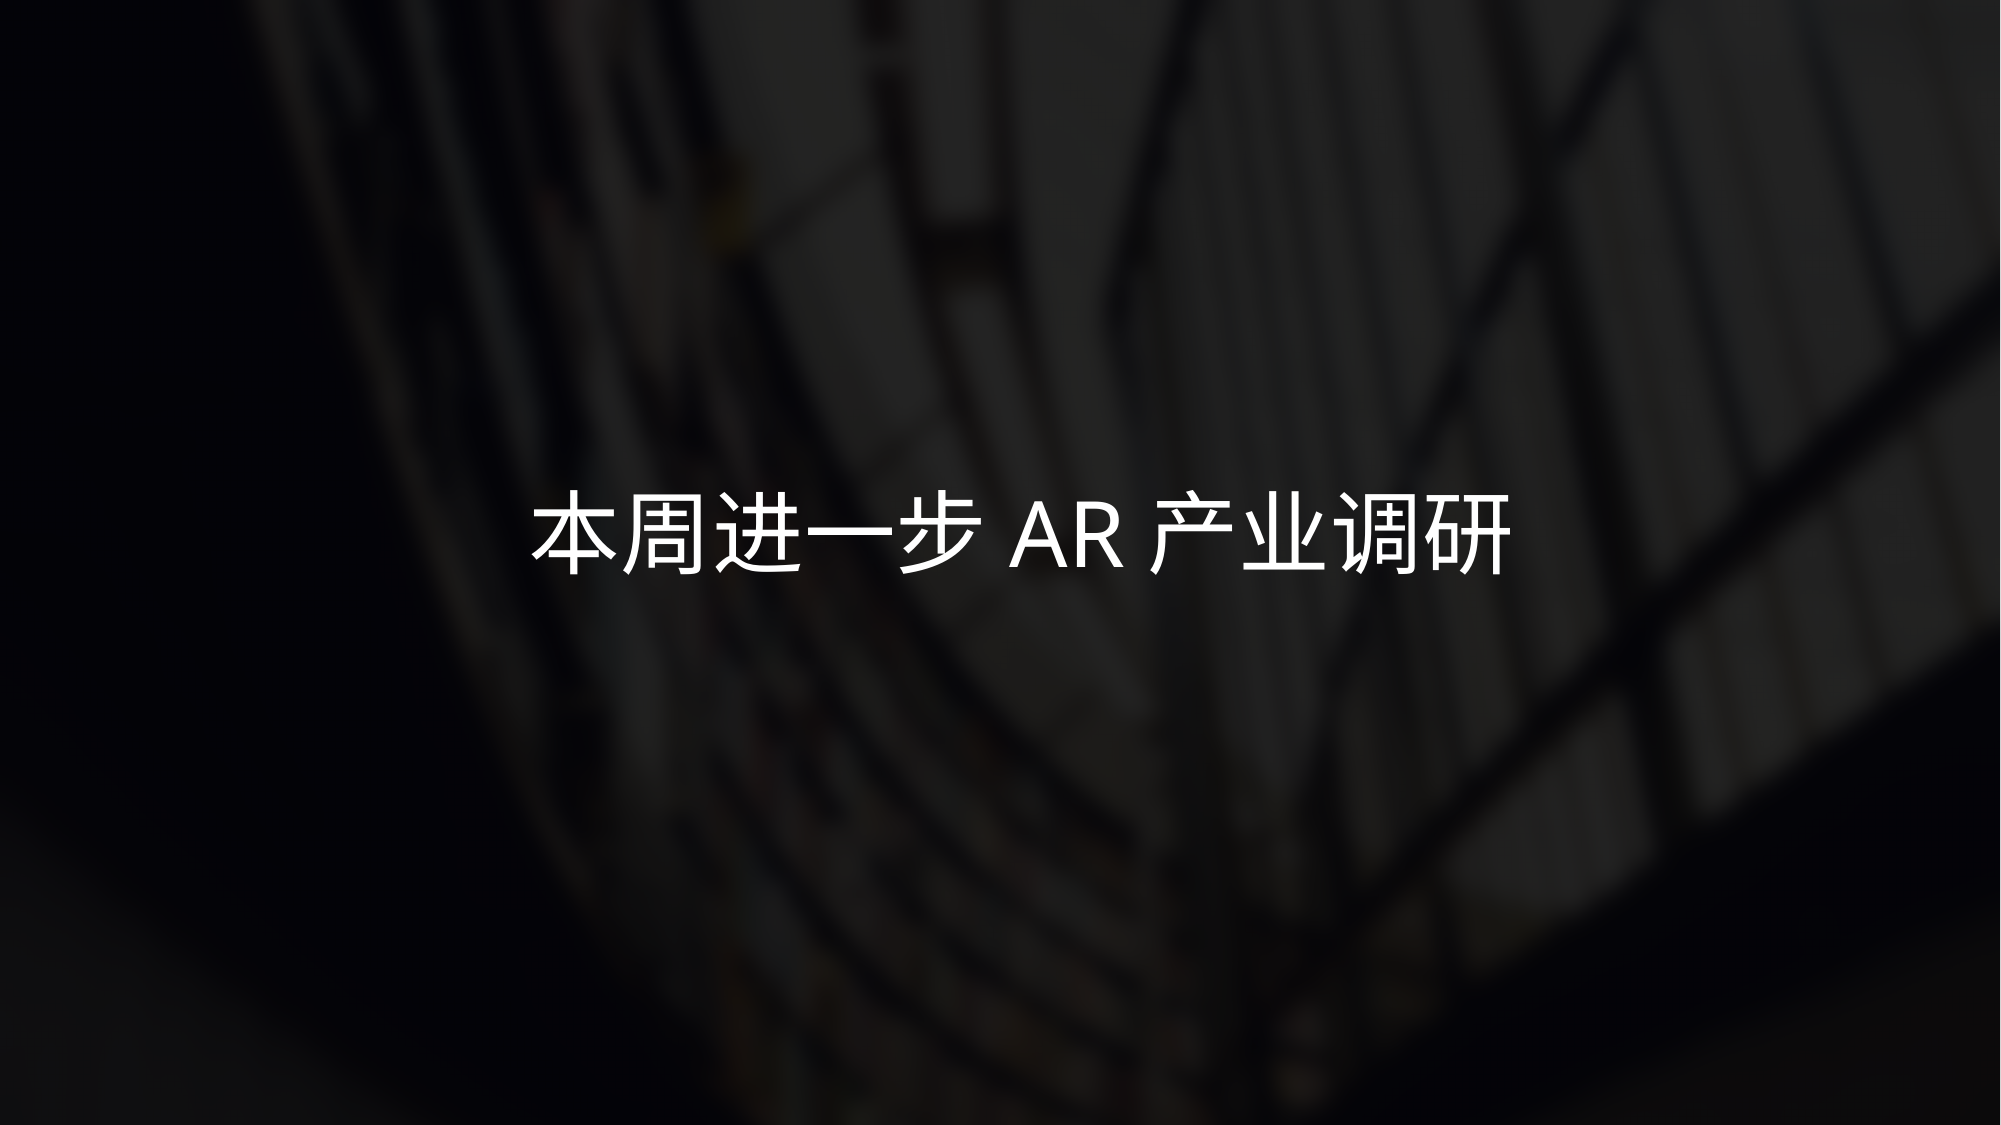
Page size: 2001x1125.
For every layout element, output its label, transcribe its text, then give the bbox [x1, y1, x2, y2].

text_box 本周进一步AR产业调研 [514, 468, 1825, 593]
